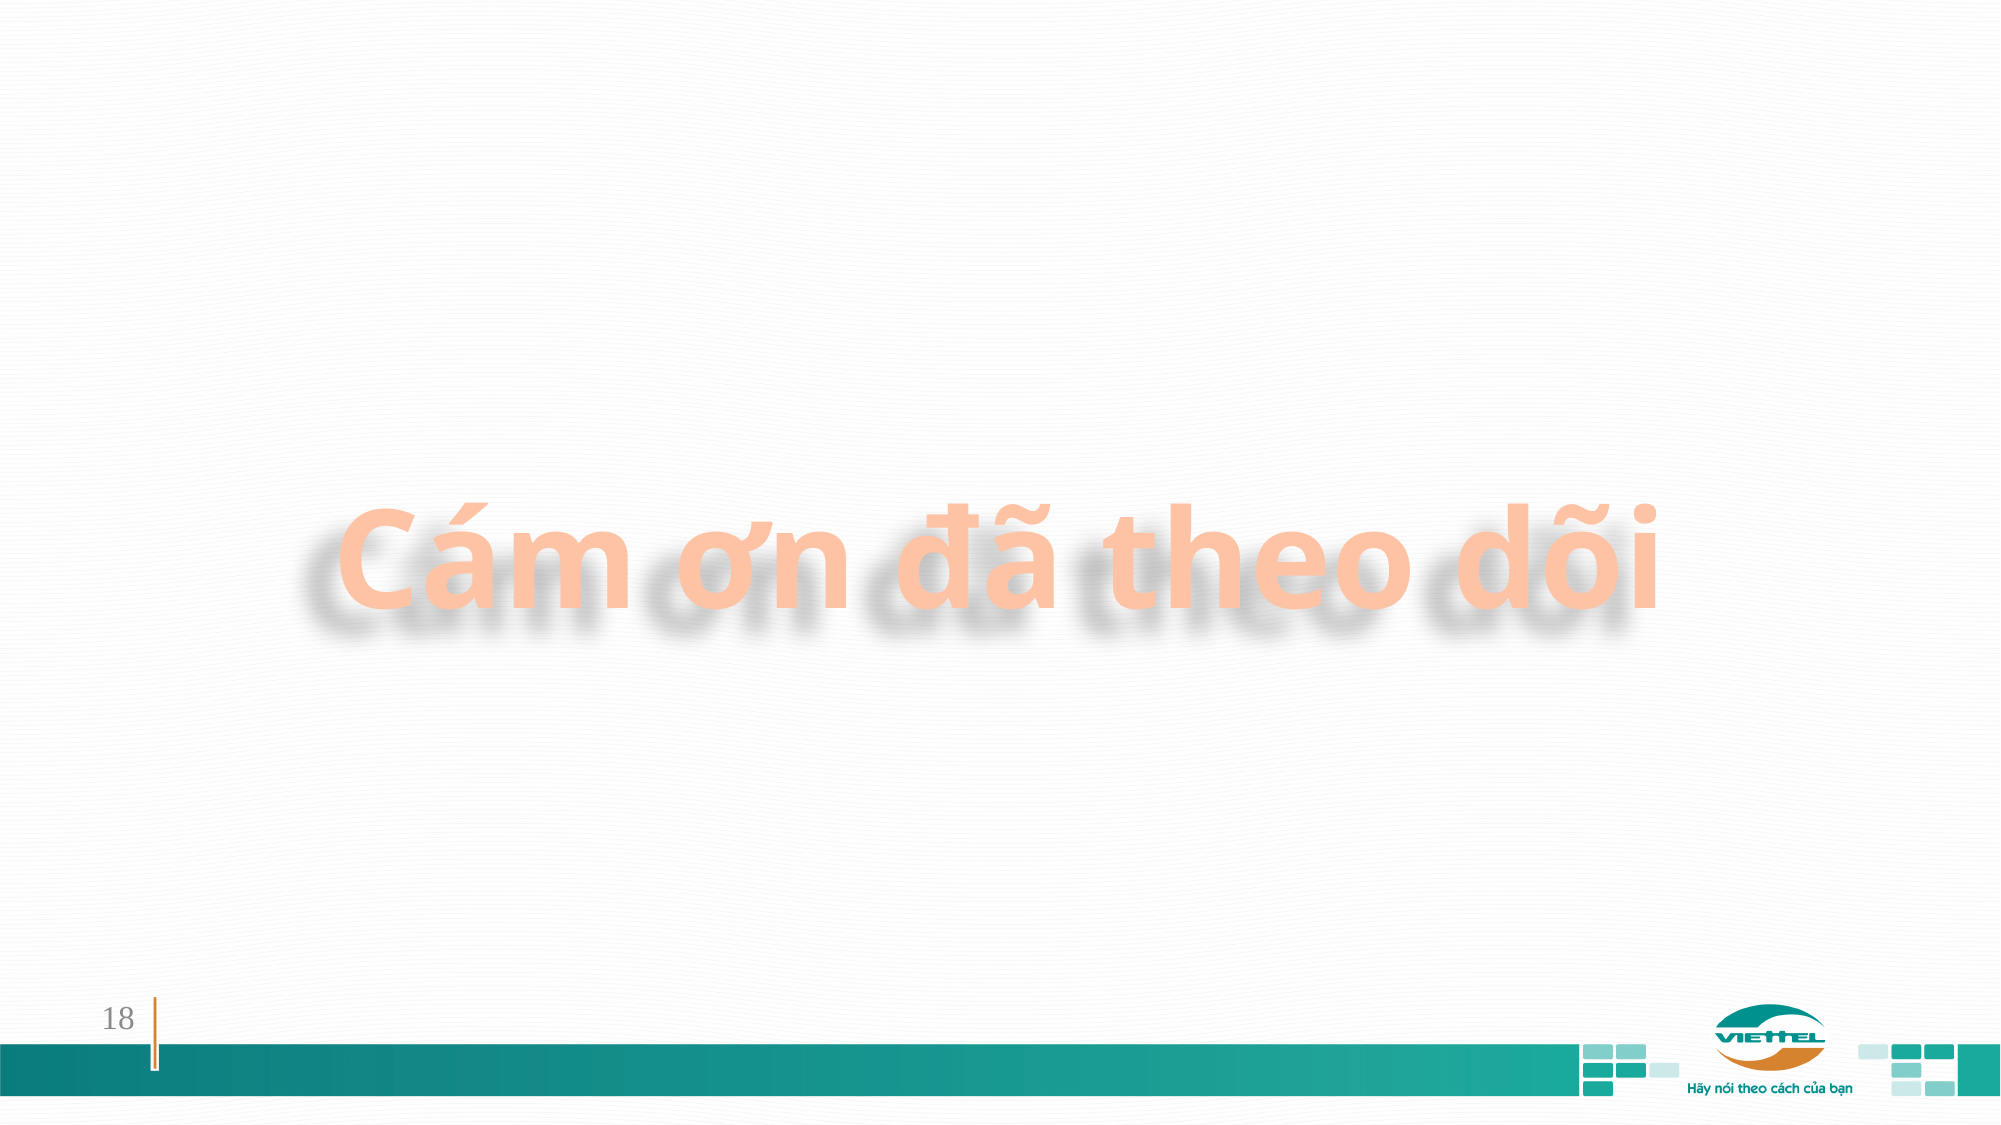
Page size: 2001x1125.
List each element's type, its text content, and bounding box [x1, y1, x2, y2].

text_box Cám ơn đã theo dõi [284, 463, 1716, 644]
slide_number 18 [50, 985, 150, 1046]
picture [0, 0, 2001, 1125]
